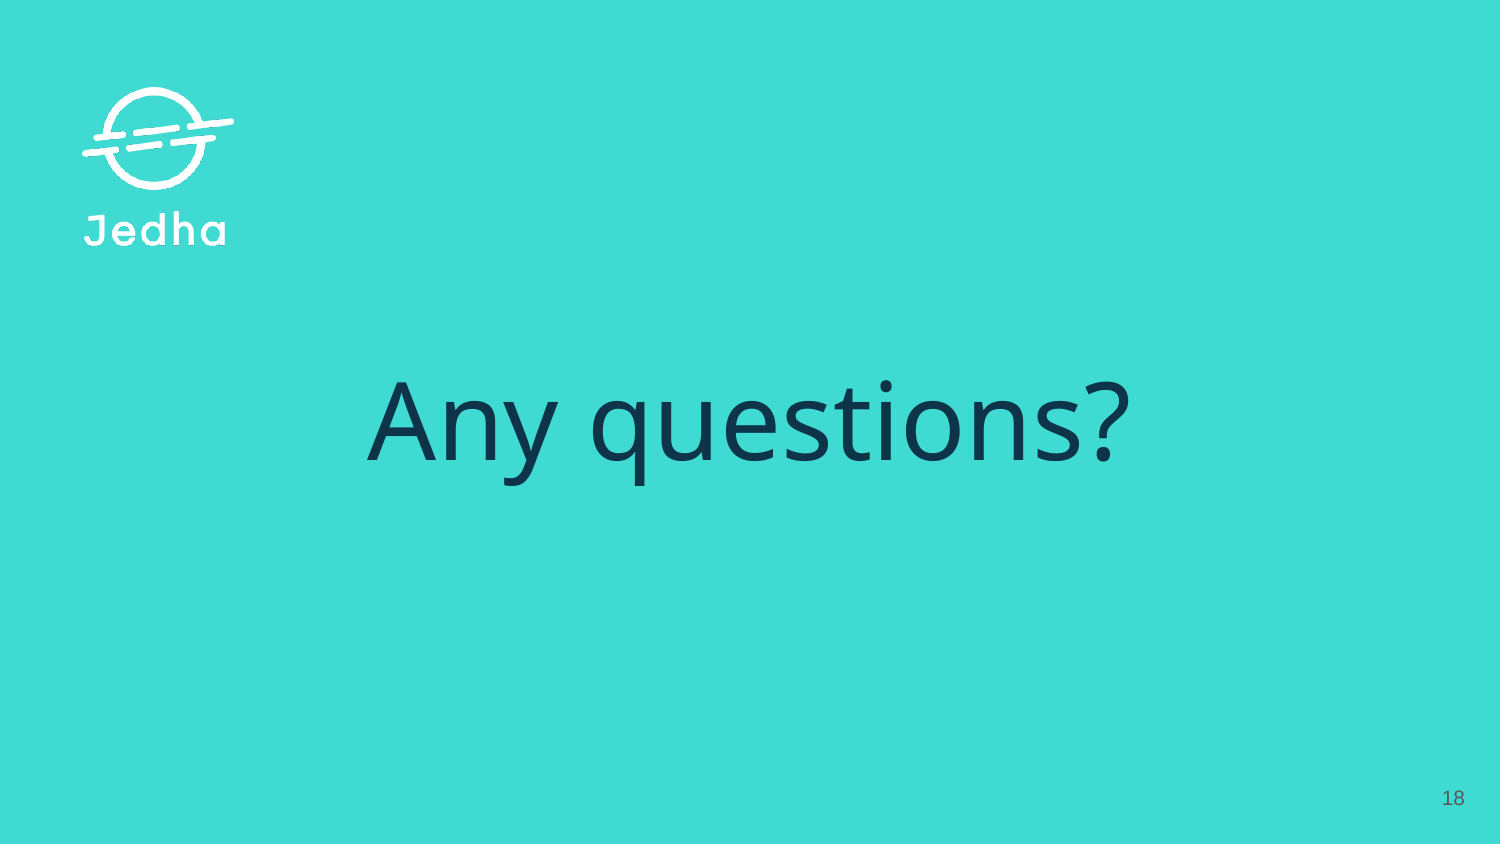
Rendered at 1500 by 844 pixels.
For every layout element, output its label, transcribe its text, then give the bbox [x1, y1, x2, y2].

slide_number 18 [1389, 764, 1480, 830]
text_box Any questions? [235, 337, 1265, 452]
picture [82, 86, 234, 247]
